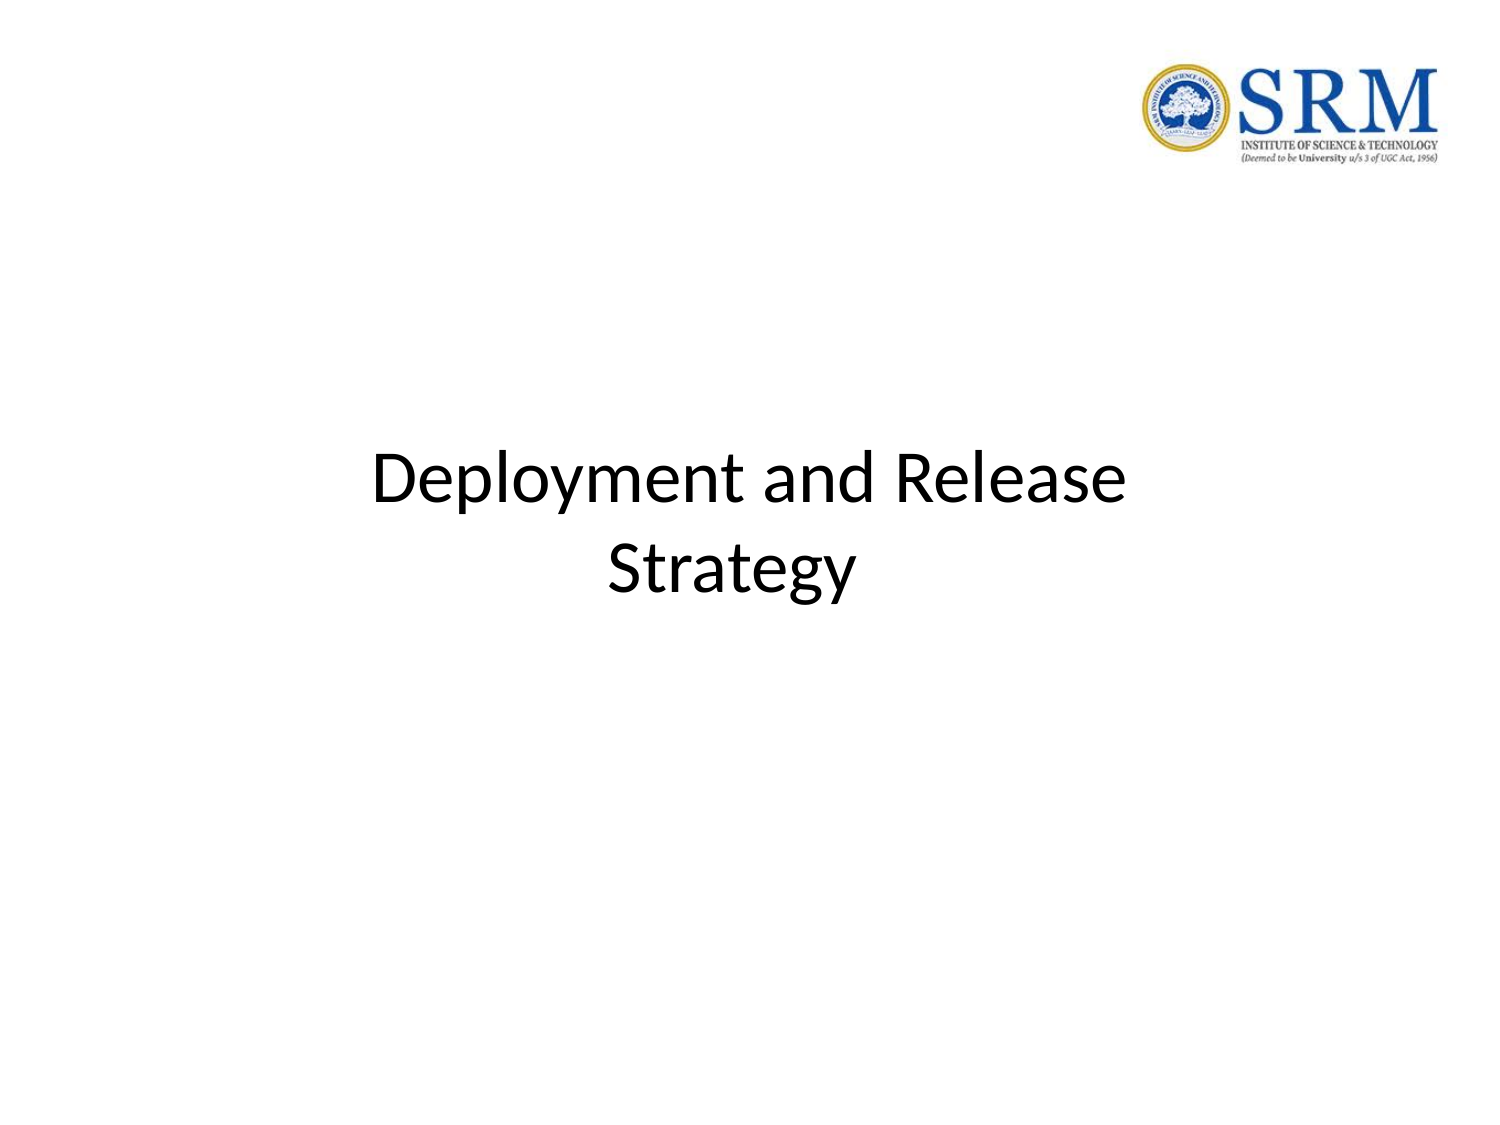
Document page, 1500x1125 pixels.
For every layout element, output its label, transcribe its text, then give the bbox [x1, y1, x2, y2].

picture [1139, 30, 1448, 173]
title Deployment and Release Strategy [6, 413, 1494, 723]
